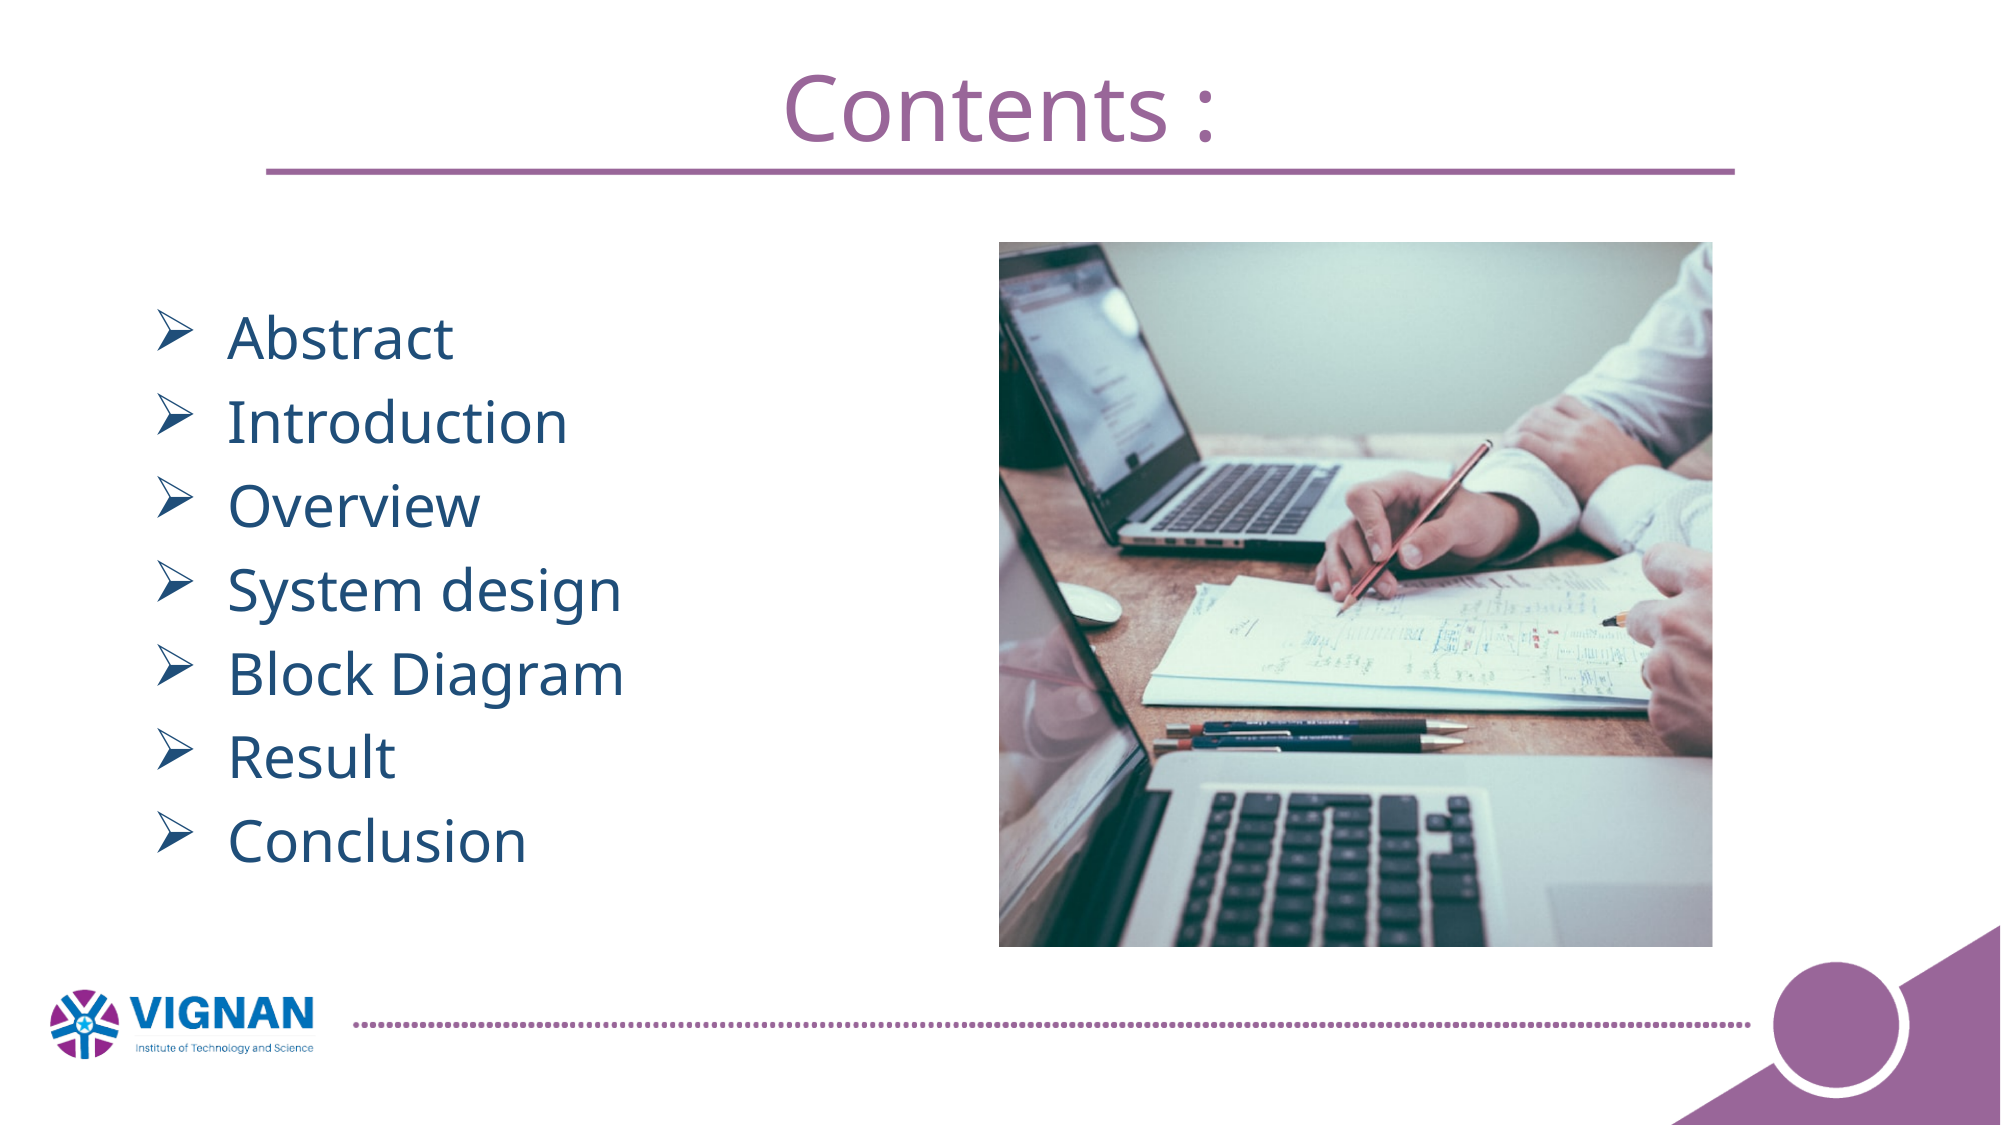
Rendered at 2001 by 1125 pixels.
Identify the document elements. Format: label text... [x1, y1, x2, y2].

list Abstract Introduction Overview System design Block Diagram Result Conclusion [137, 301, 1863, 1104]
title Contents : [137, 37, 1863, 186]
picture [0, 0, 2001, 1125]
